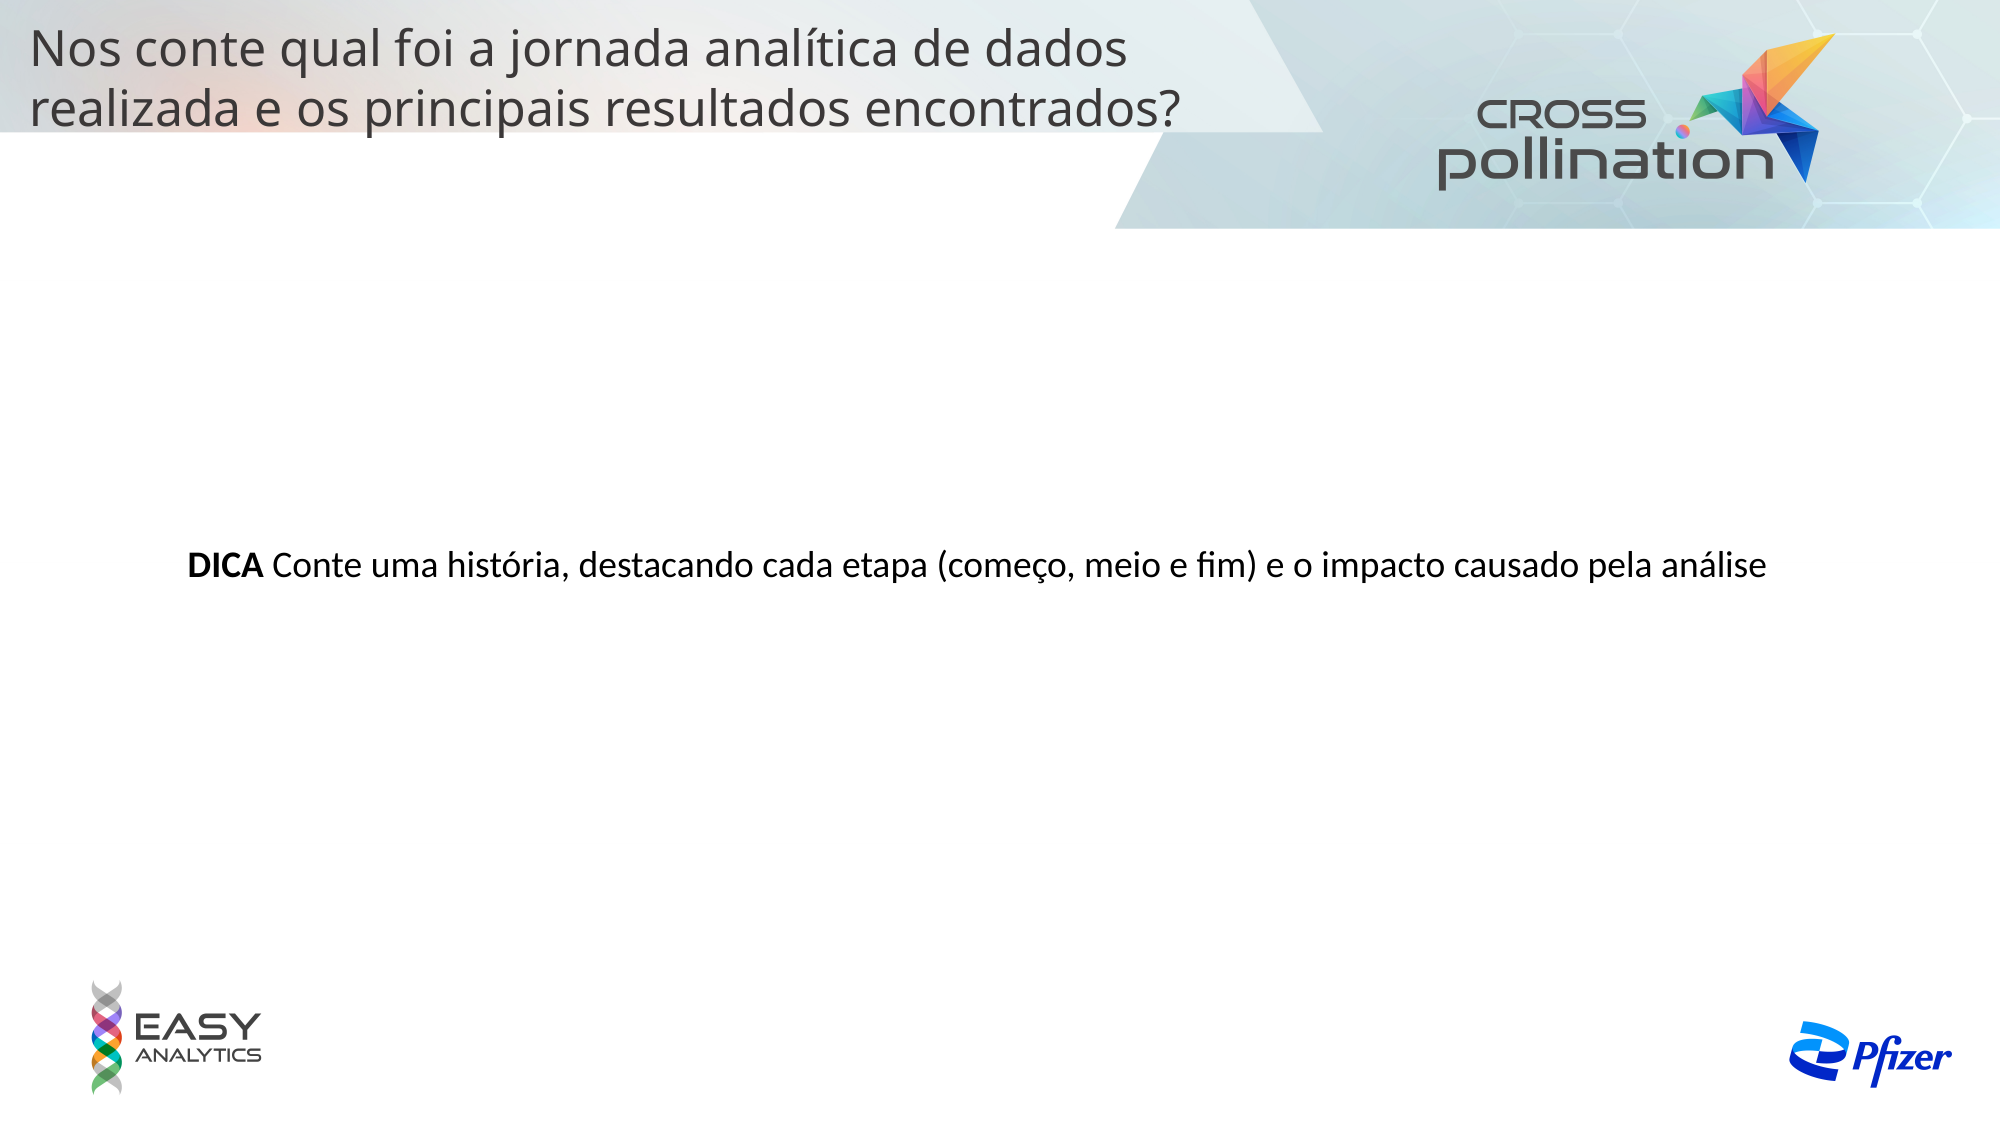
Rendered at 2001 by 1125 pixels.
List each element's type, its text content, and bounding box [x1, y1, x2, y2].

text_box Nos conte qual foi a jornada analítica de dados realizada e os principais resultados encontrados? [15, 9, 1500, 144]
picture [0, 0, 2000, 1125]
text_box DICA Conte uma história, destacando cada etapa (começo, meio e fim) e o impacto causado pela análise [172, 532, 1827, 592]
